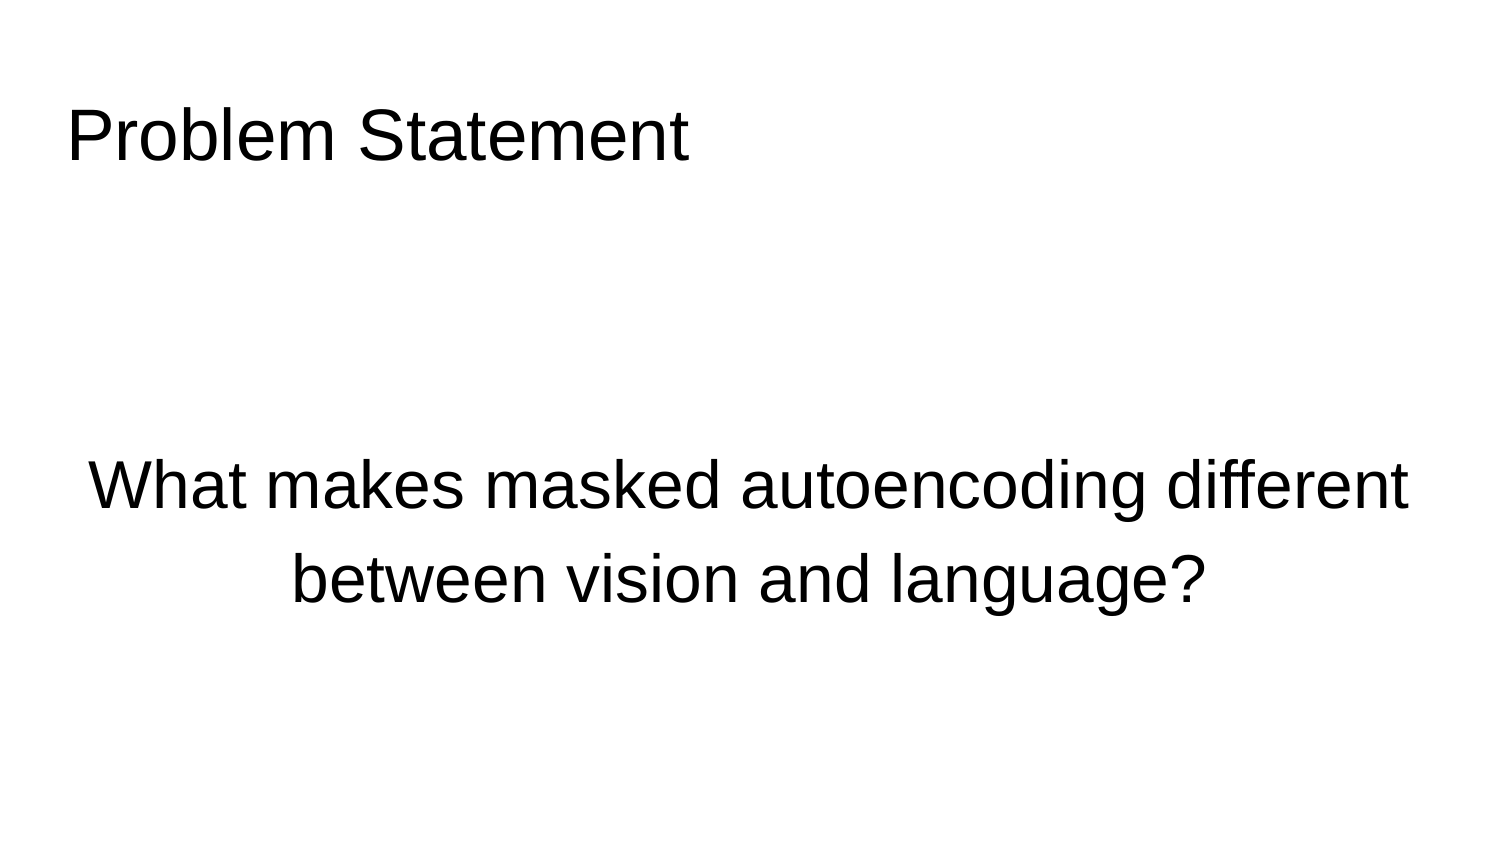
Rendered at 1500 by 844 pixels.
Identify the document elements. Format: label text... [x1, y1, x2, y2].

list What makes masked autoencoding different between vision and language? [51, 189, 1449, 750]
title Problem Statement [51, 72, 1449, 167]
